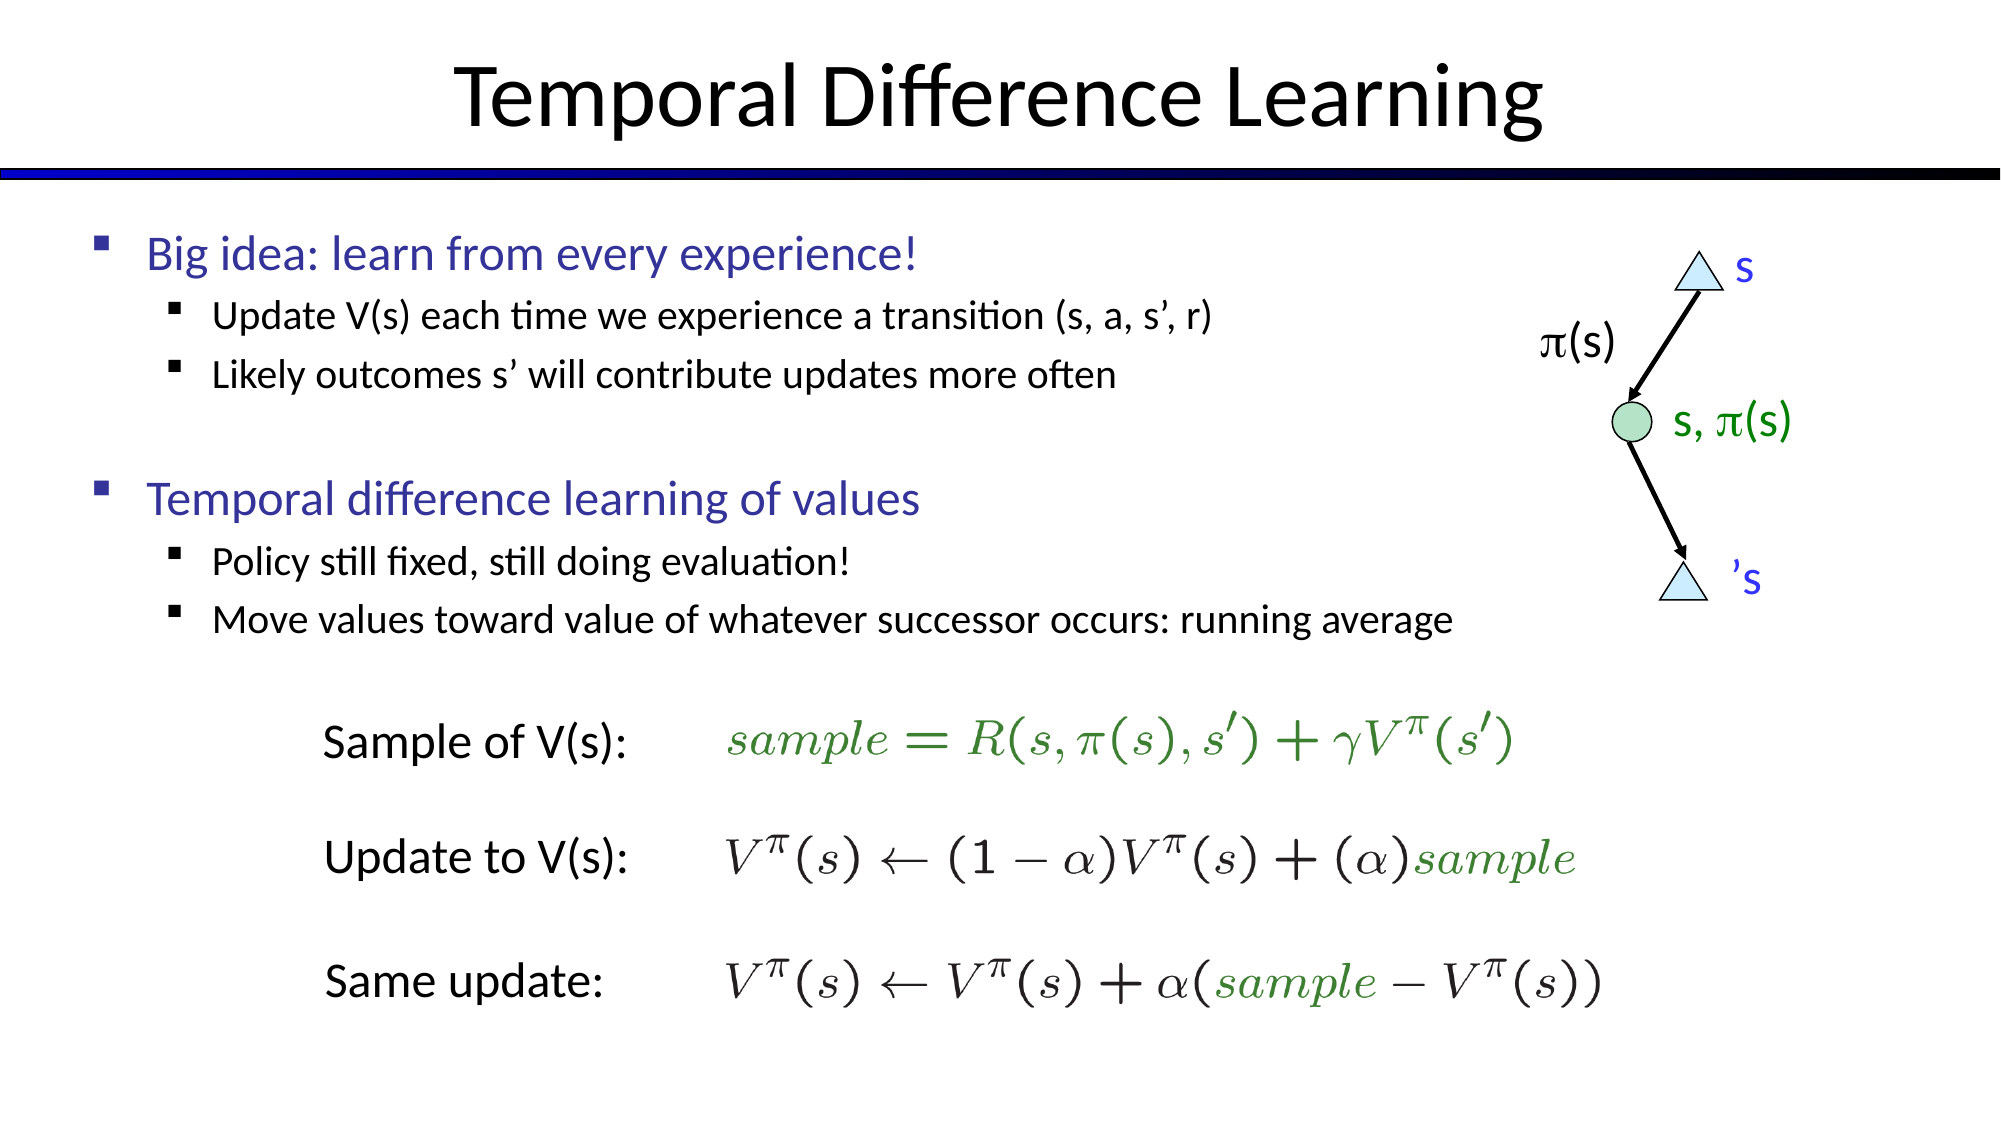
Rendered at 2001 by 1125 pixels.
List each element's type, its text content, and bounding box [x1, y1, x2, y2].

text_box Sample of V(s): [307, 700, 644, 776]
text_box Same update: [309, 940, 620, 1015]
list Big idea: learn from every experience! Update V(s) each time we experience a transition (s, a, s’, r) Likely outcomes s’ will contribute updates more often Temporal difference learning of values Policy still fixed, still doing evaluation! Move values toward value of whatever successor occurs: running average [74, 212, 1501, 676]
picture [725, 709, 1512, 765]
title Temporal Difference Learning [0, 0, 2000, 184]
picture [725, 834, 1576, 885]
text_box Update to V(s): [308, 816, 645, 892]
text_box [1524, 224, 1830, 614]
picture [725, 958, 1601, 1009]
